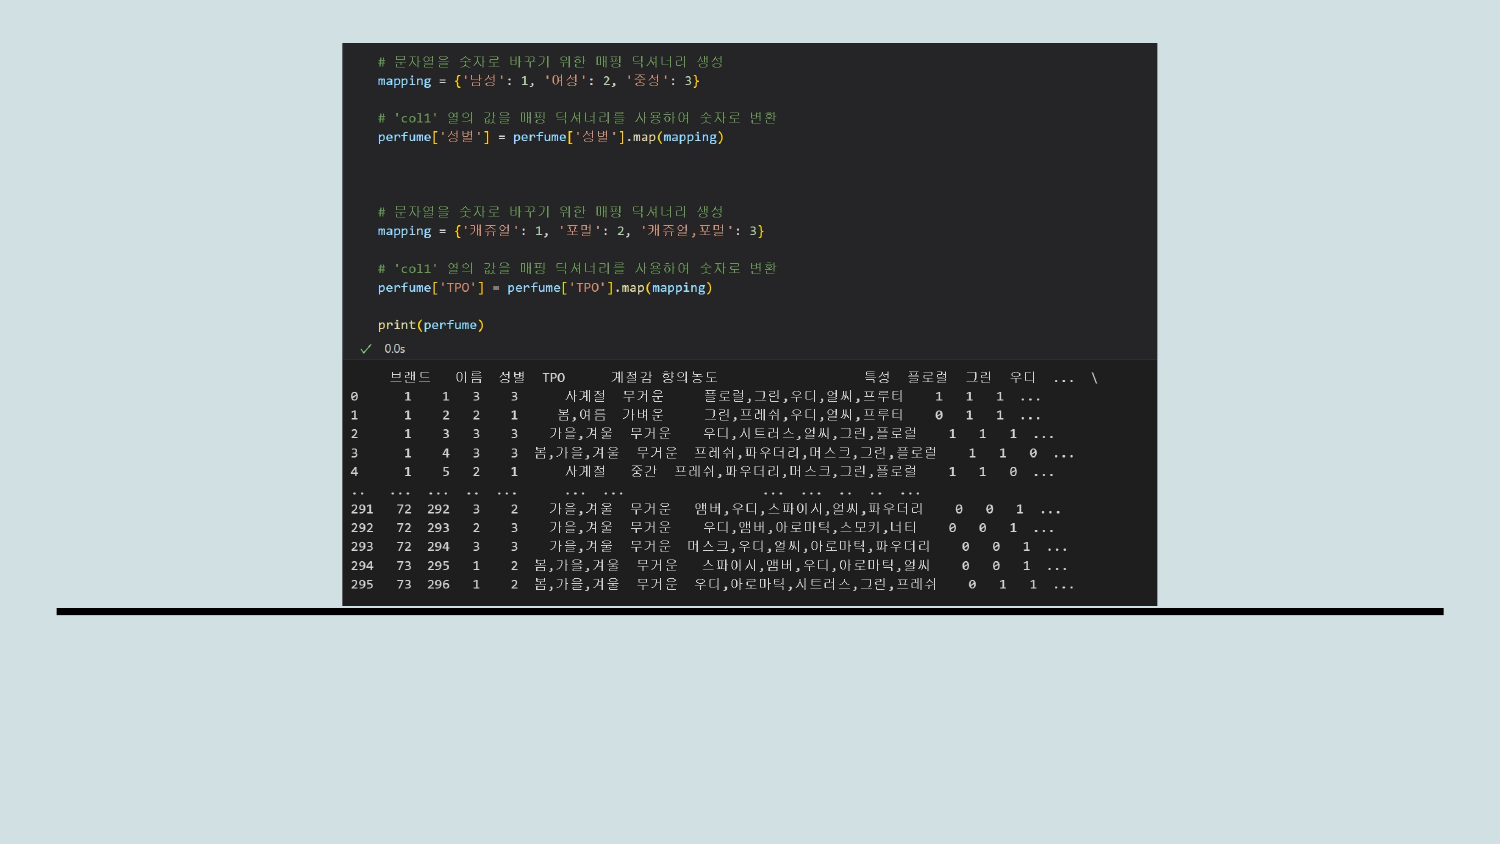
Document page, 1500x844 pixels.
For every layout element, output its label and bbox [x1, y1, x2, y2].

picture [342, 43, 1158, 606]
